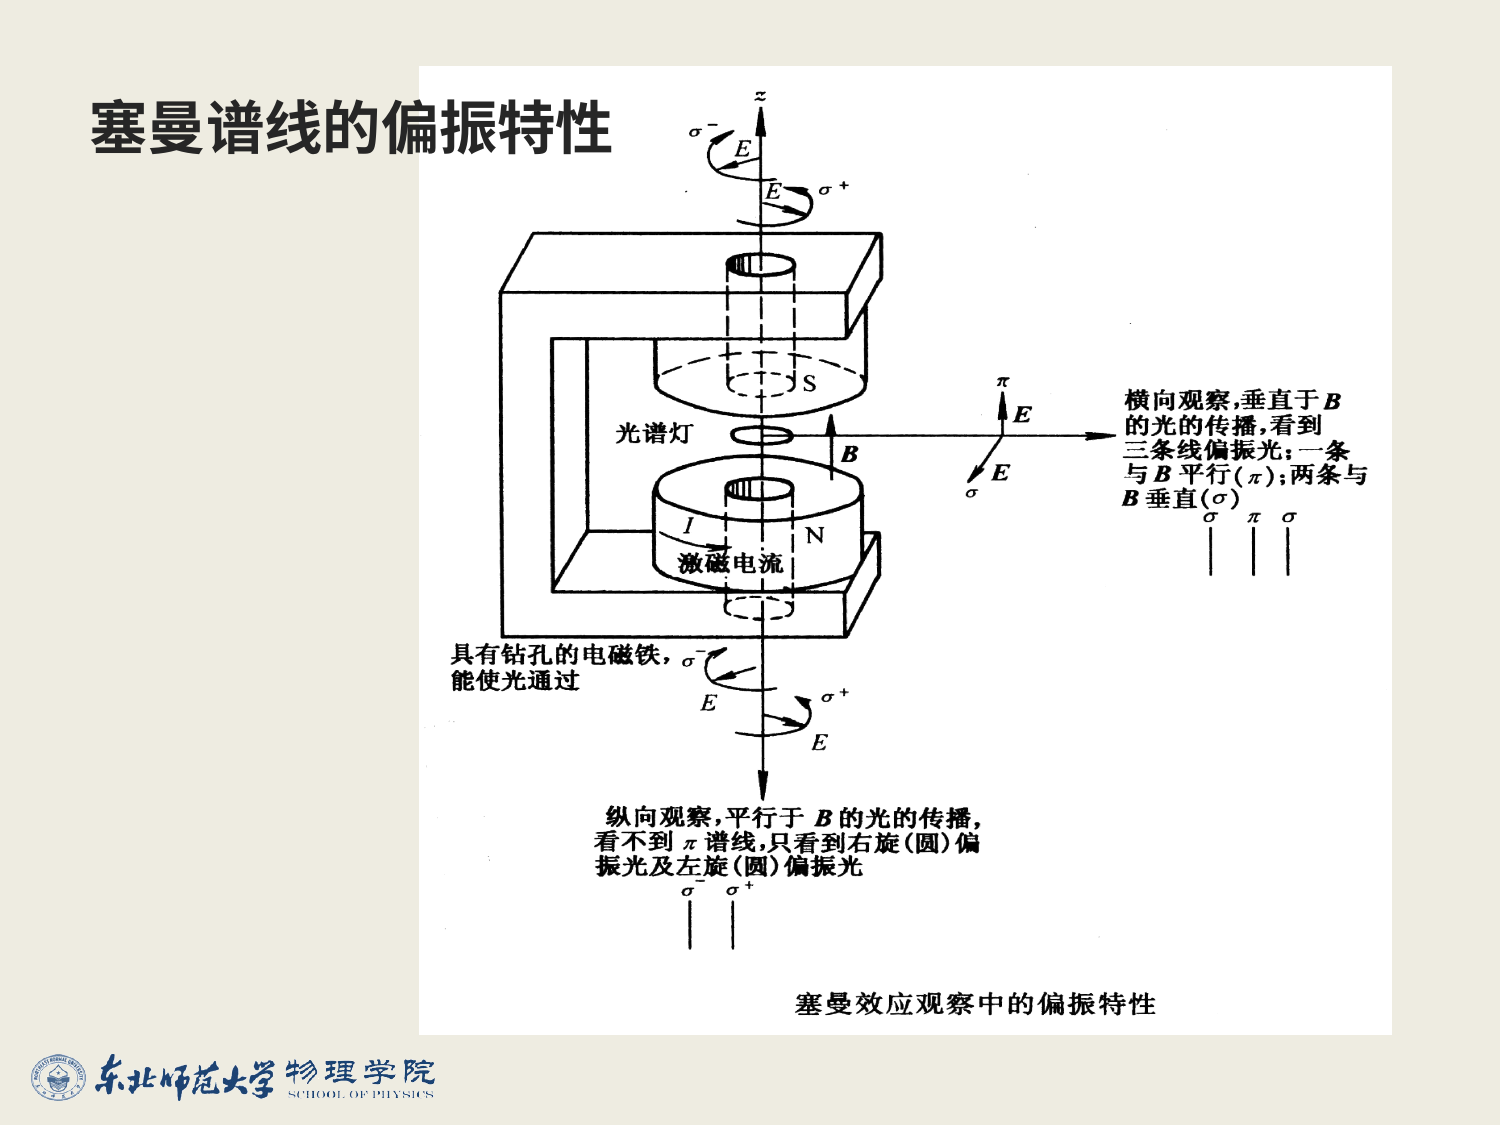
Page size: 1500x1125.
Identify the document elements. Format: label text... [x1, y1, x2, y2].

picture [20, 1054, 440, 1101]
picture [418, 66, 1393, 1036]
title 塞曼谱线的偏振特性 [75, 45, 1425, 209]
